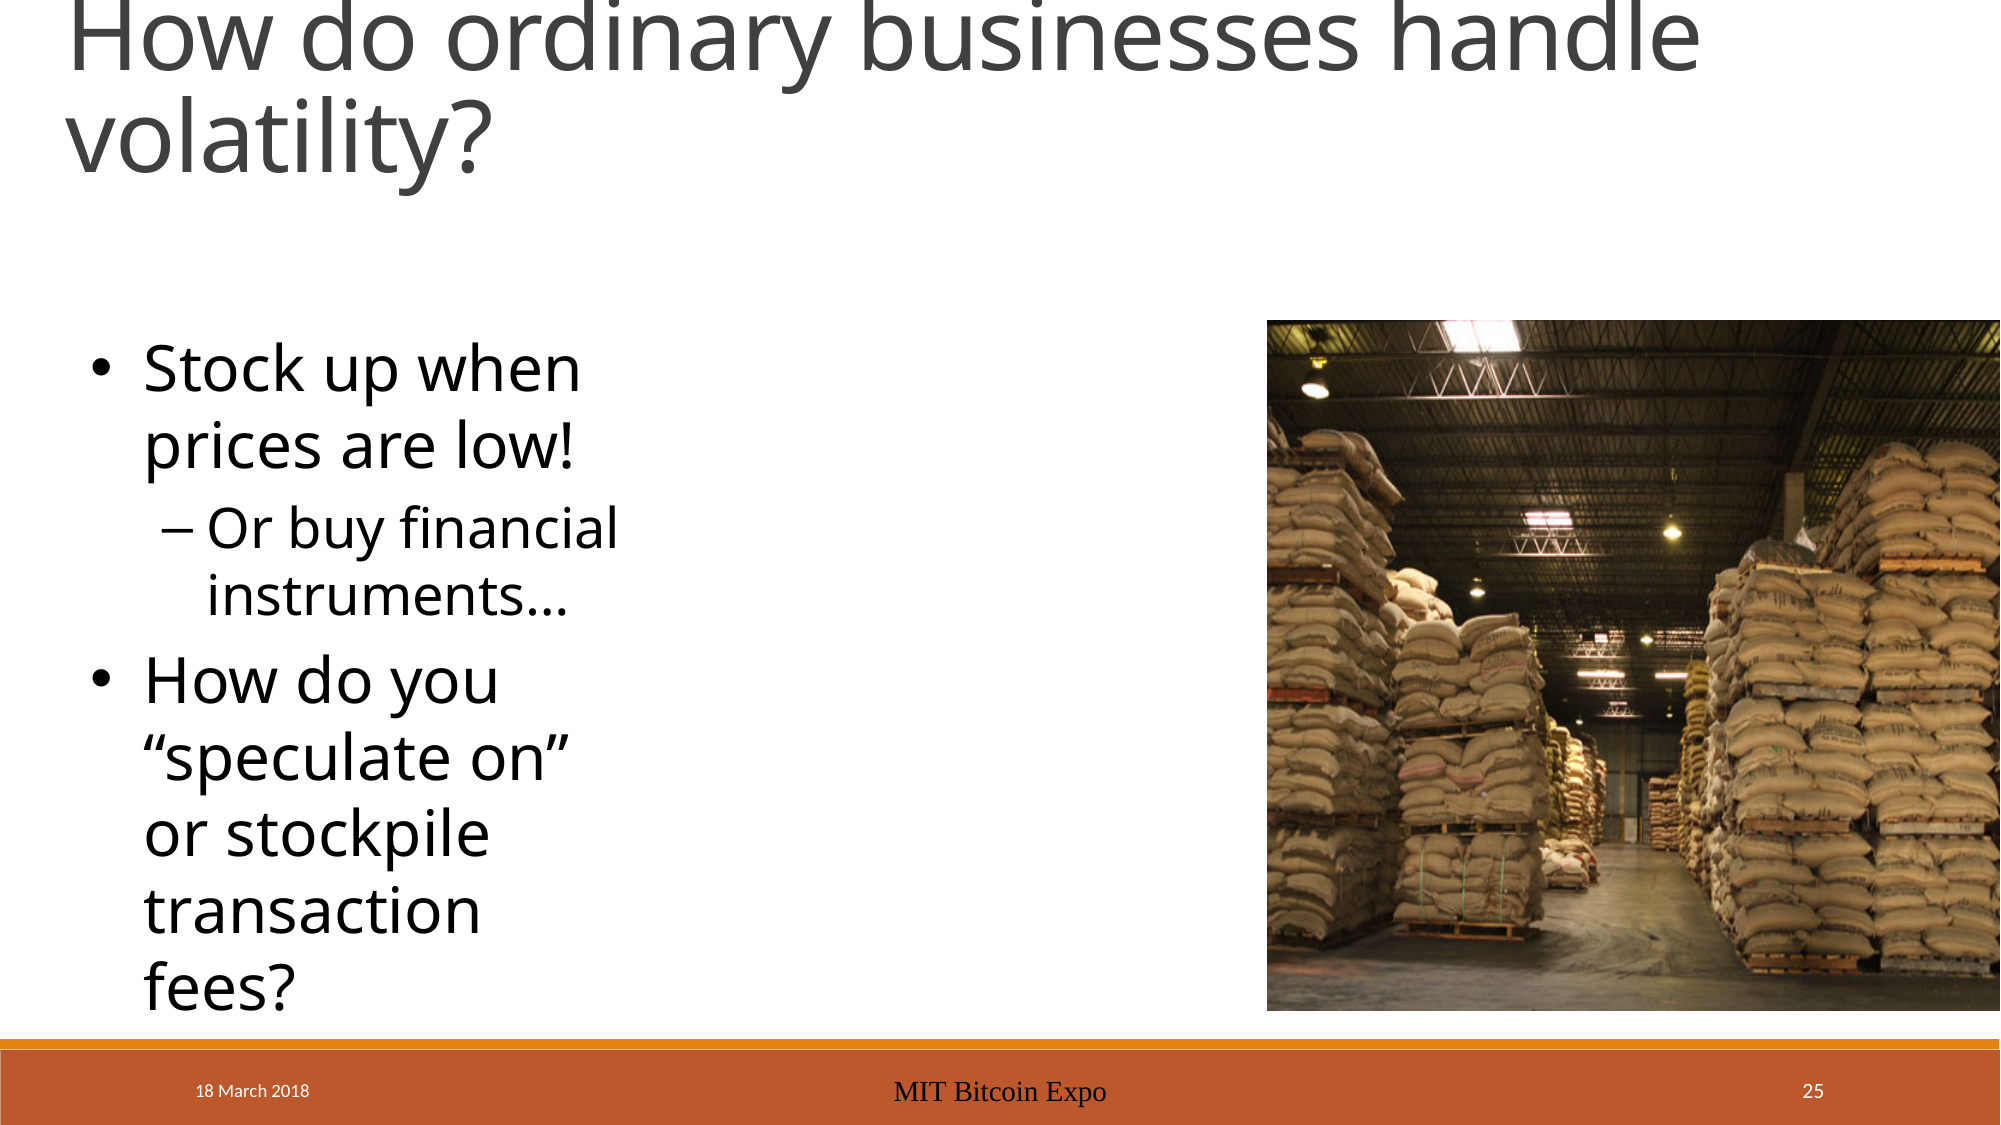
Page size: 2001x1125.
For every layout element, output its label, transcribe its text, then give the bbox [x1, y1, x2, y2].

title How do ordinary businesses handle volatility? [50, 0, 2000, 201]
footer MIT Bitcoin Expo [604, 1059, 1396, 1120]
text_box Stock up when prices are low! Or buy financial instruments… How do you “speculate on” or stockpile transaction fees? [74, 320, 651, 1042]
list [1267, 319, 2000, 1011]
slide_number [180, 1059, 586, 1120]
slide_number 25 [1624, 1059, 1840, 1120]
